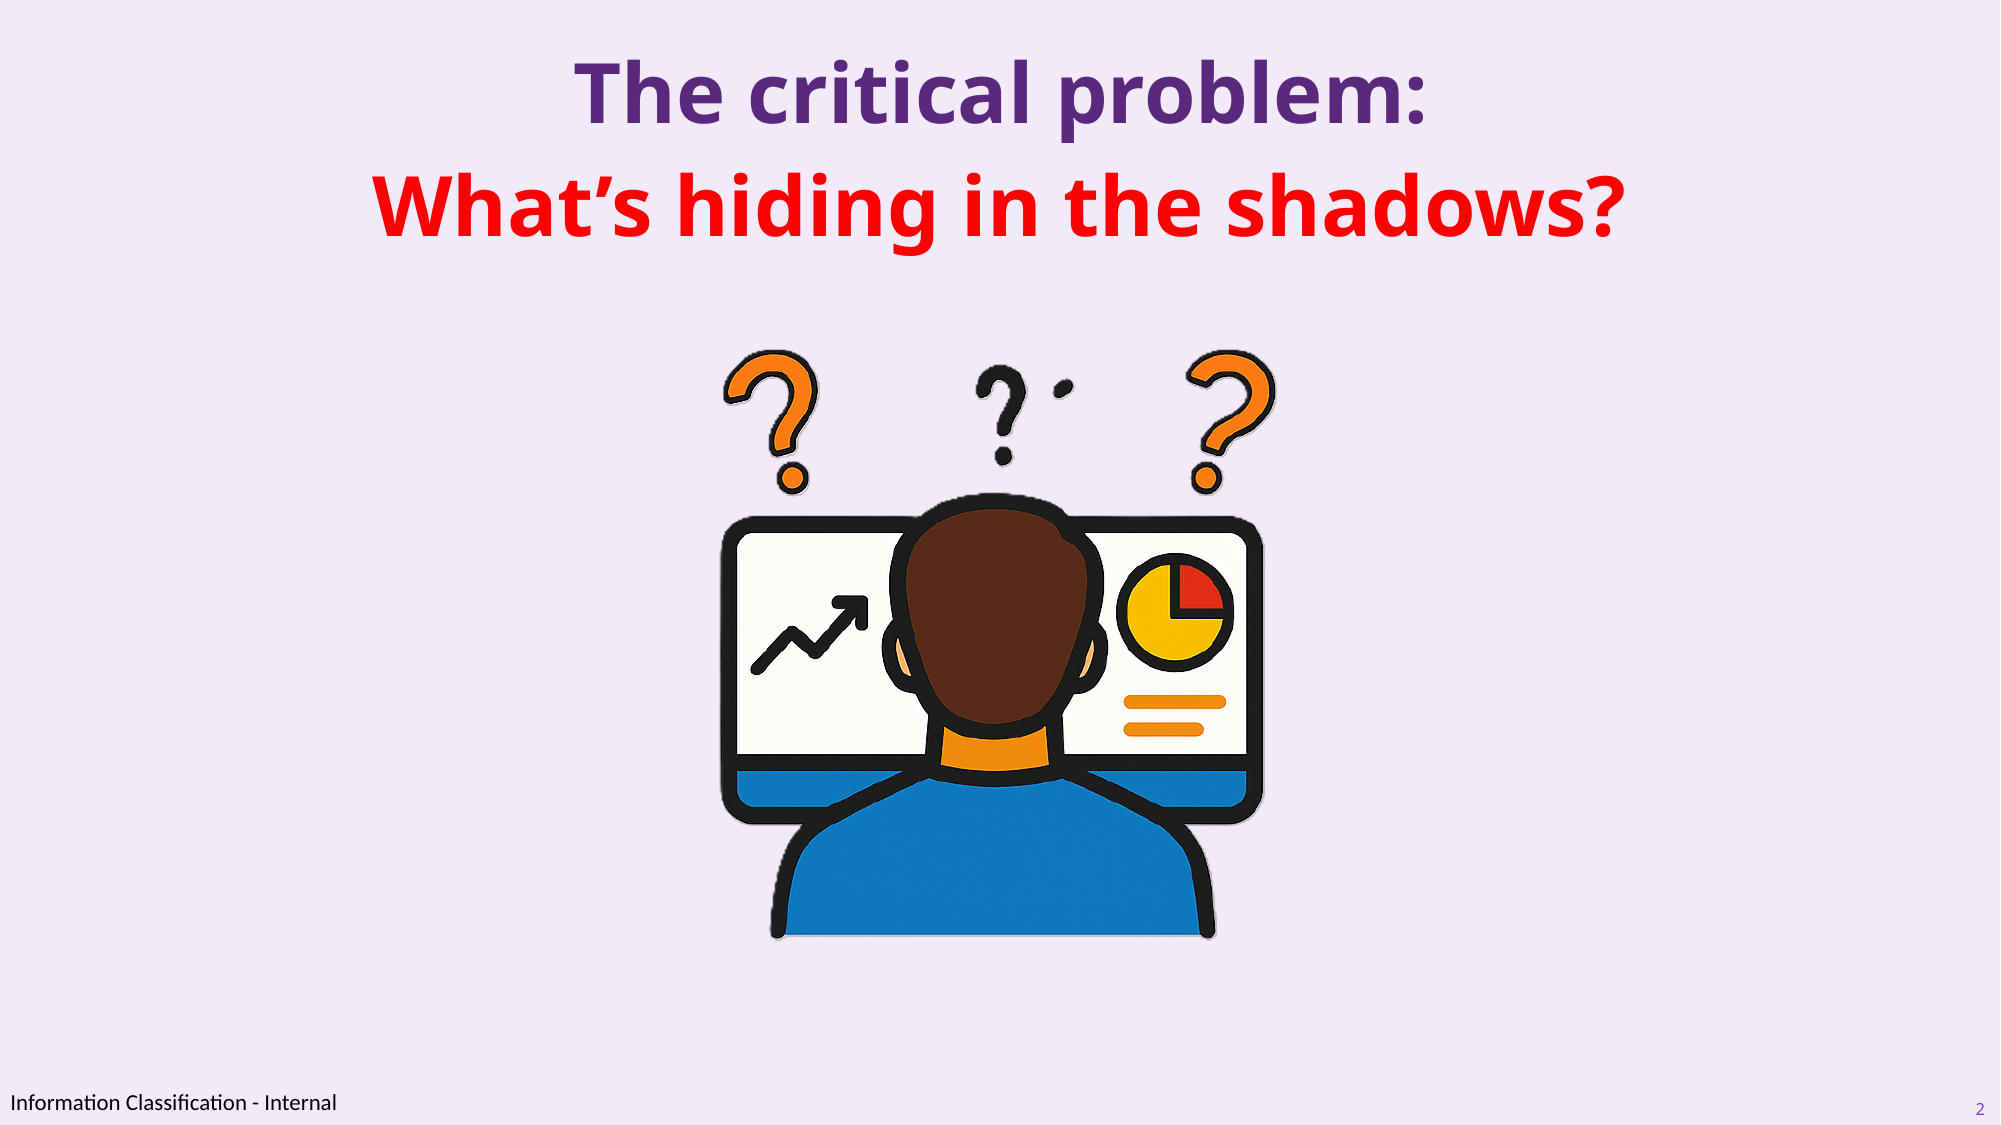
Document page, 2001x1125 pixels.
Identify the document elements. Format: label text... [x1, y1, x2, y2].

text_box The critical problem: What’s hiding in the shadows? [0, 34, 2000, 308]
picture [511, 307, 1489, 975]
